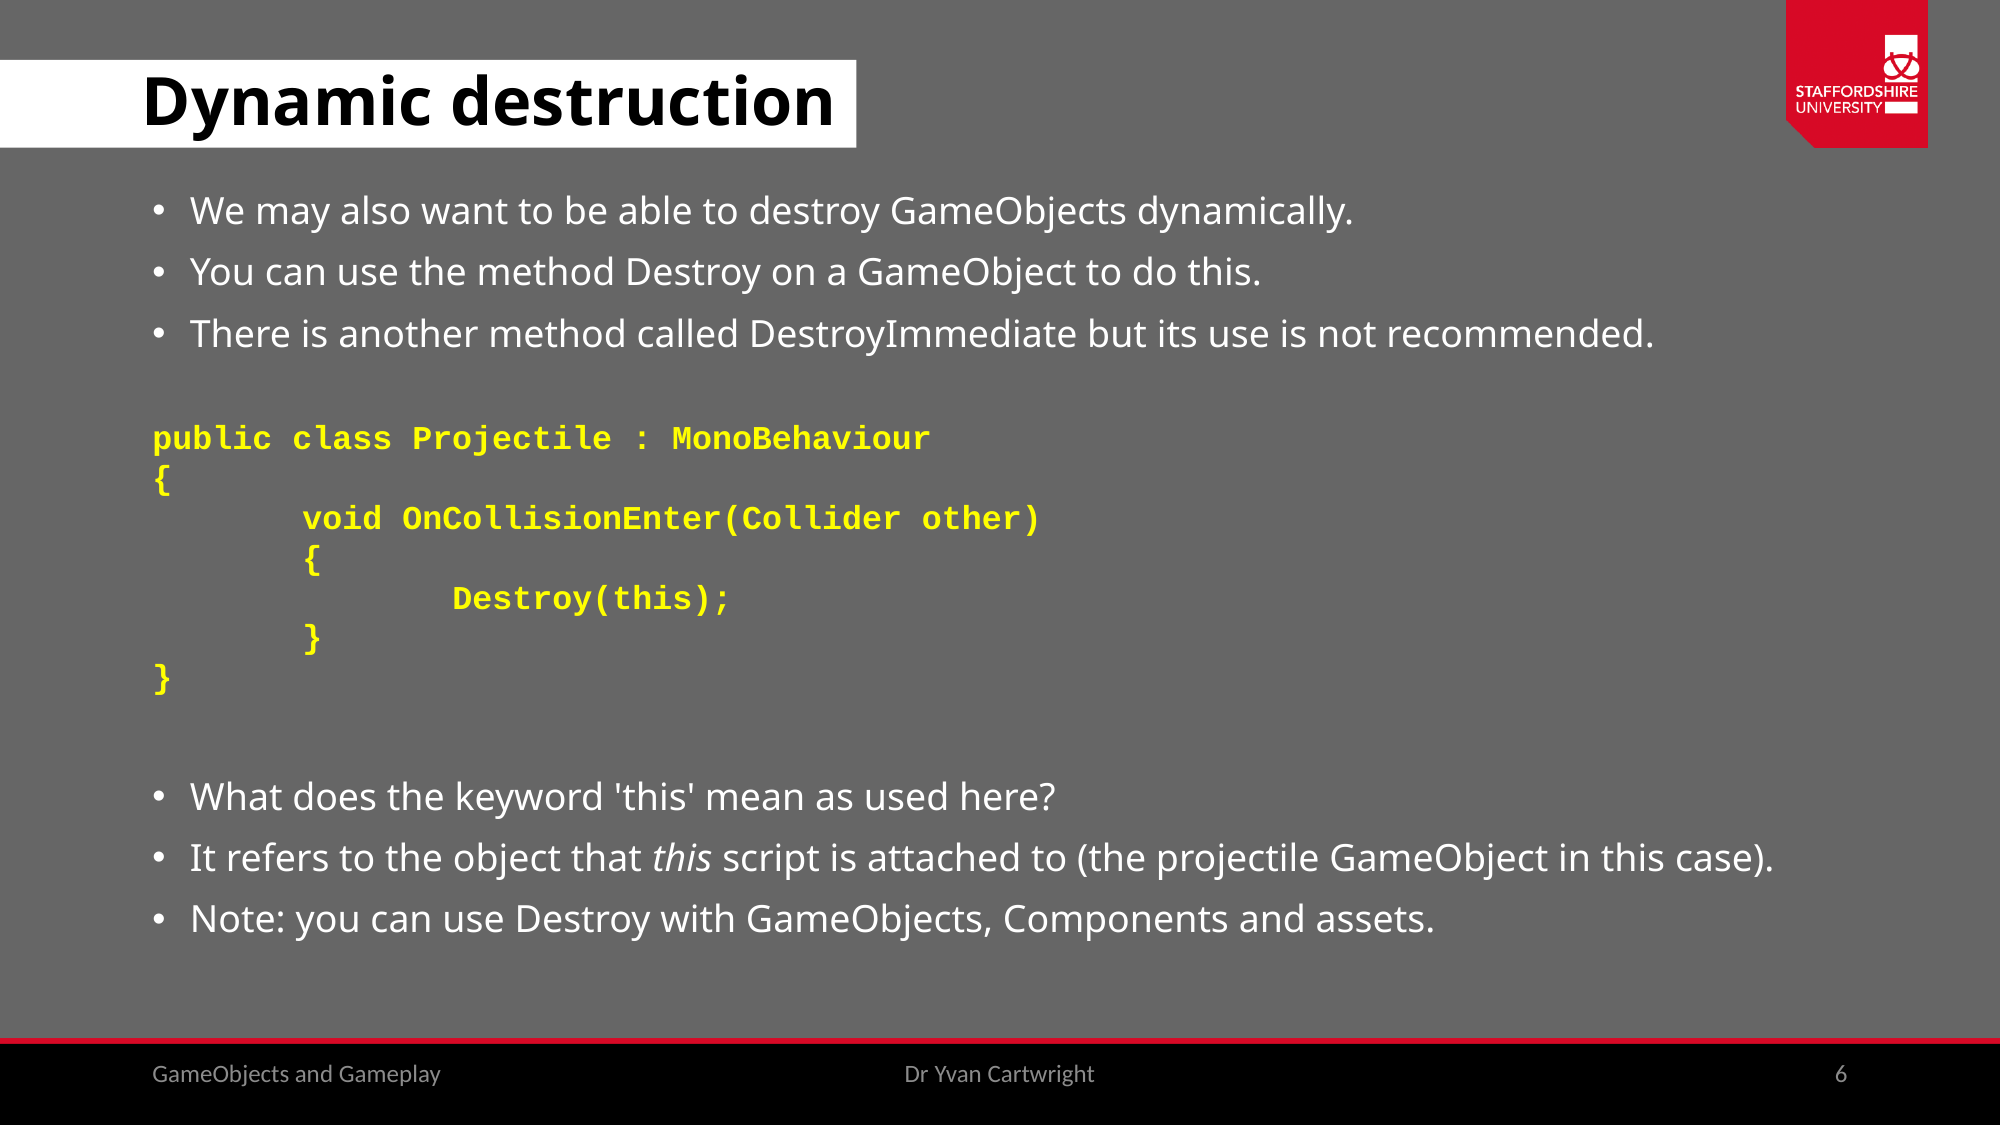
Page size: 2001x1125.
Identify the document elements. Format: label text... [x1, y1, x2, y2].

picture [1786, 0, 1928, 148]
slide_number 6 [1412, 1042, 1863, 1103]
list We may also want to be able to destroy GameObjects dynamically. You can use the method Destroy on a GameObject to do this. There is another method called DestroyImmediate but its use is not recommended. public class Projectile : MonoBehaviour { void OnCollisionEnter(Collider other) { Destroy(this); } } What does the keyword 'this' mean as used here? It refers to the object that this script is attached to (the projectile GameObject in this case). Note: you can use Destroy with GameObjects, Components and assets. [137, 177, 1863, 1014]
slide_number GameObjects and Gameplay [137, 1042, 588, 1103]
title Dynamic destruction [0, 59, 857, 148]
footer Dr Yvan Cartwright [662, 1042, 1338, 1103]
